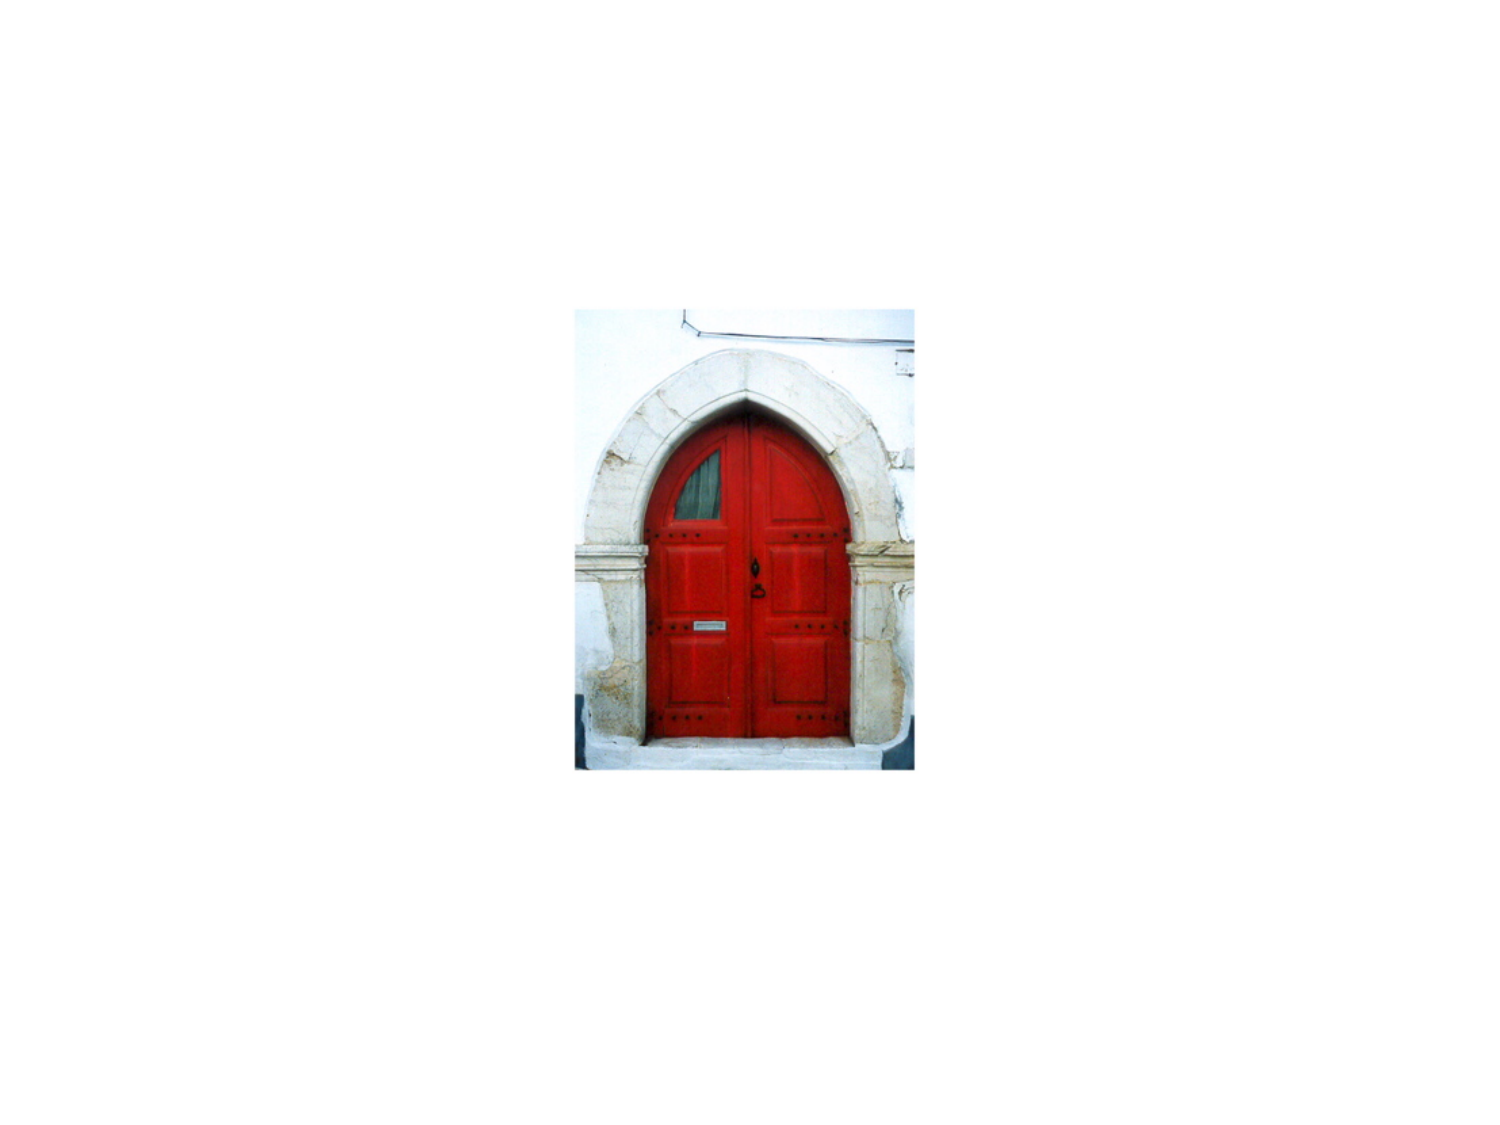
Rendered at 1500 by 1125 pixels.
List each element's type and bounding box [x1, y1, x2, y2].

picture [571, 295, 919, 784]
